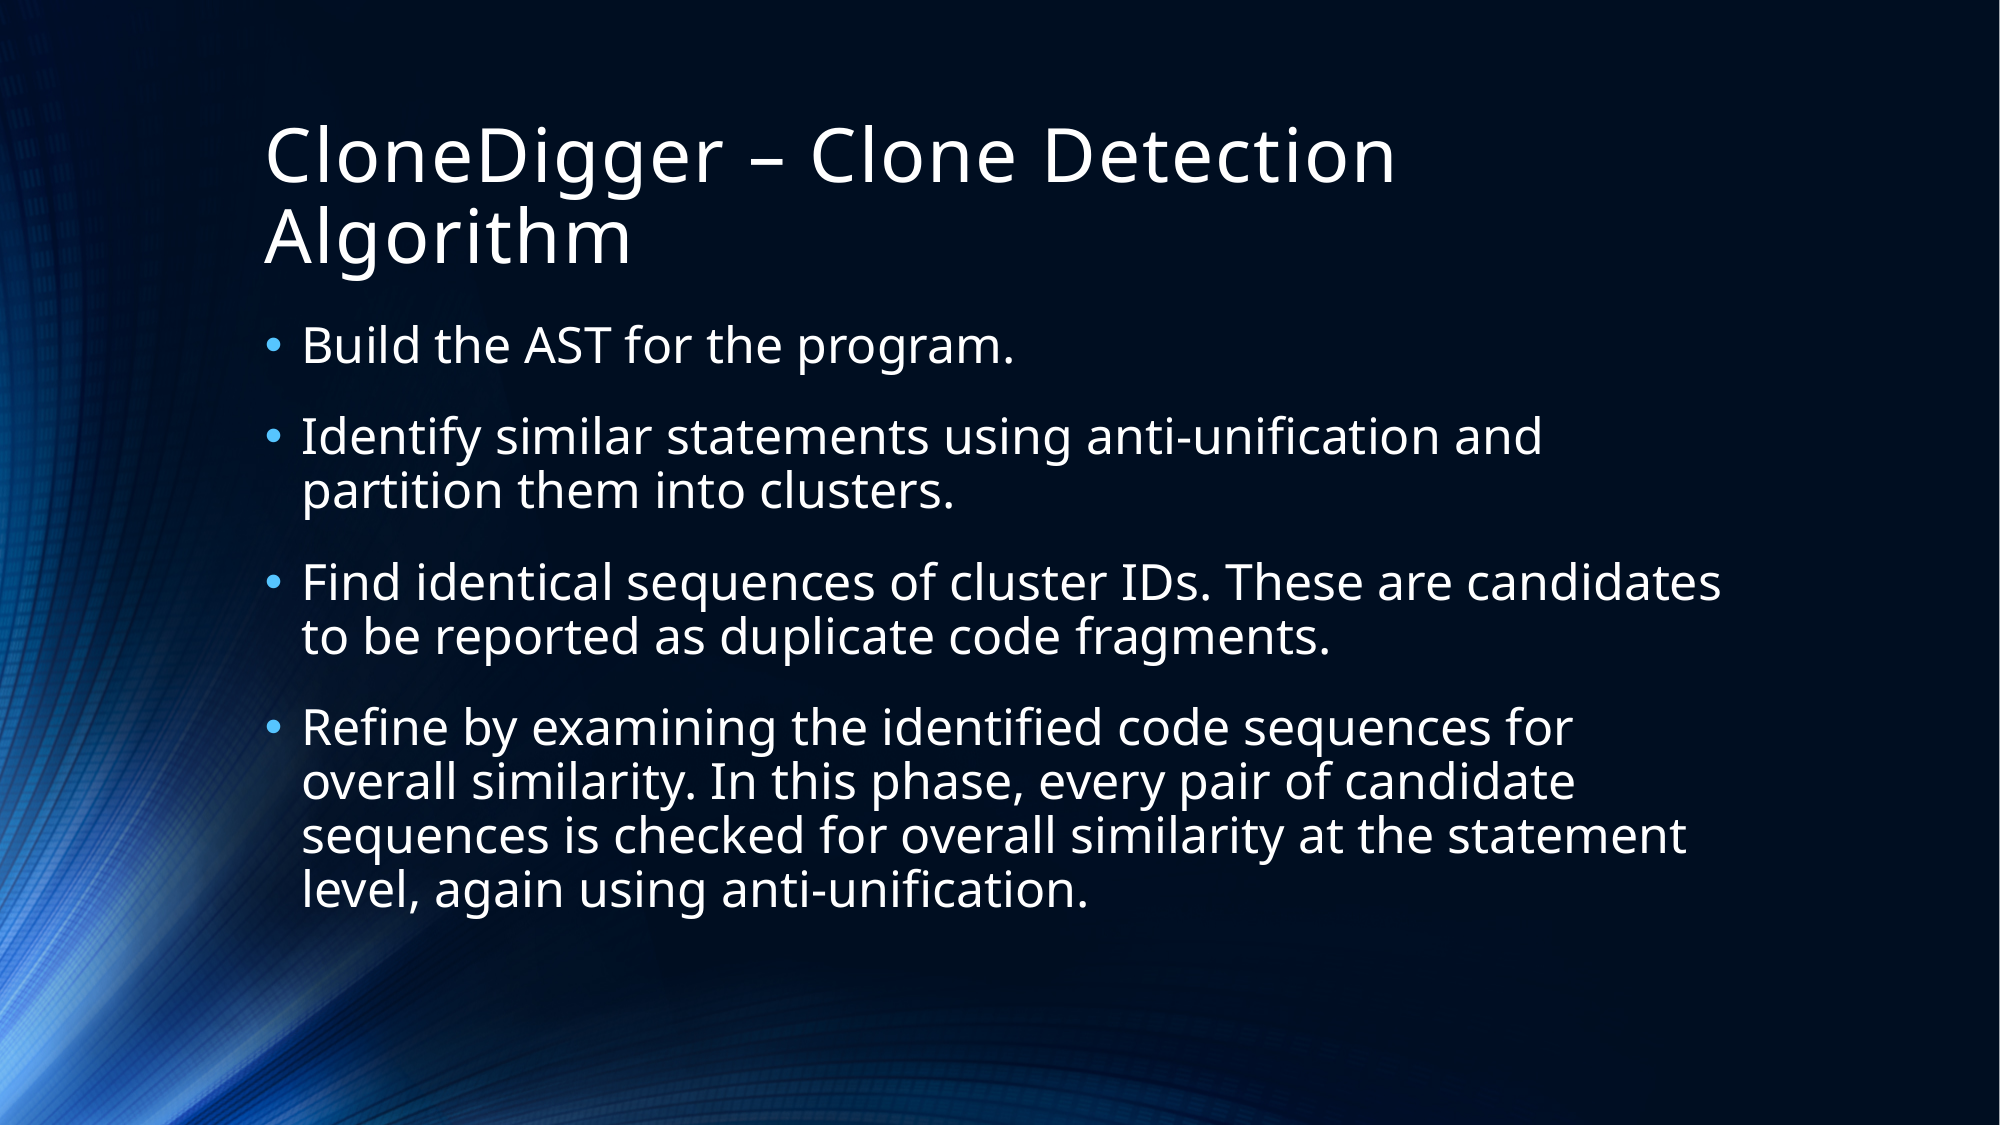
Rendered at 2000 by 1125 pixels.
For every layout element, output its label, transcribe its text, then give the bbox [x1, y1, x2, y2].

list Build the AST for the program. Identify similar statements using anti-unification and partition them into clusters. Find identical sequences of cluster IDs. These are candidates to be reported as duplicate code fragments. Refine by examining the identified code sequences for overall similarity. In this phase, every pair of candidate sequences is checked for overall similarity at the statement level, again using anti-unification. [249, 312, 1749, 988]
title CloneDigger – Clone Detection Algorithm [249, 62, 1750, 288]
picture [0, 0, 2000, 1125]
